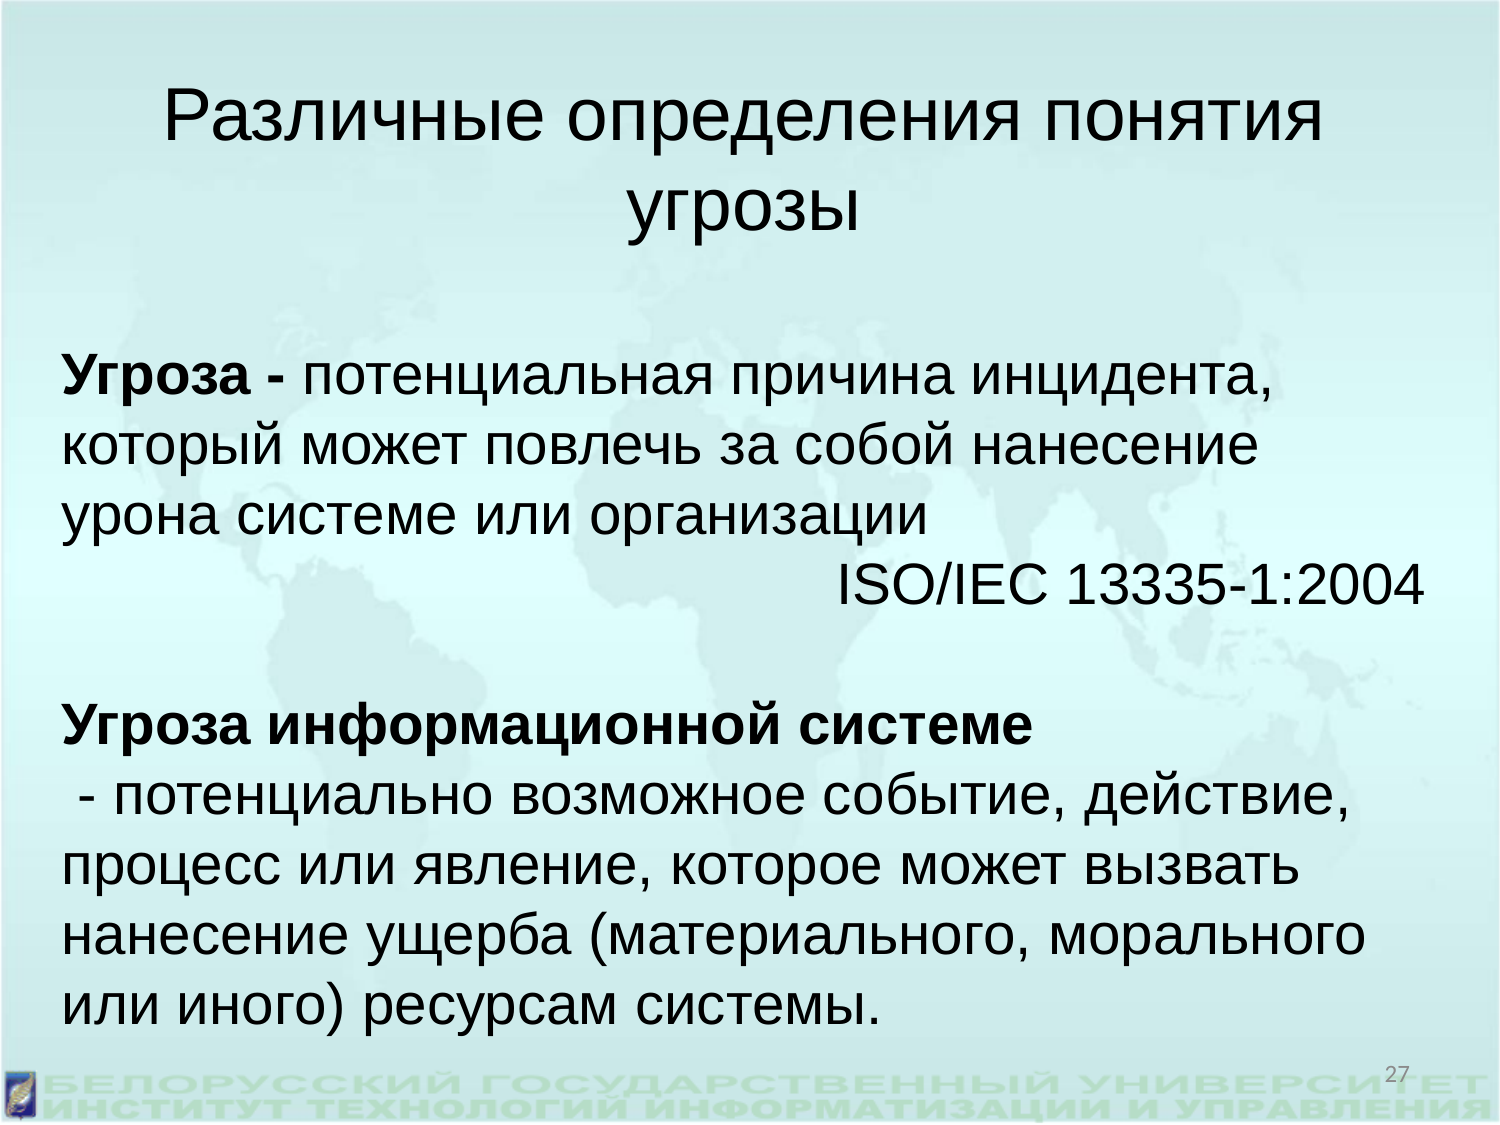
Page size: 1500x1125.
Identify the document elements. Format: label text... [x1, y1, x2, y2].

slide_number 27 [1074, 1042, 1425, 1103]
text_box Различные определения понятия угрозы Угроза - потенциальная причина инцидента, который может повлечь за собой нанесение урона системе или организации ISO/IEC 13335-1:2004 Угроза информационной системе - потенциально возможное событие, действие, процесс или явление, которое может вызвать нанесение ущерба (материального, морального или иного) ресурсам системы. [46, 58, 1442, 1125]
picture [0, 0, 1500, 1125]
